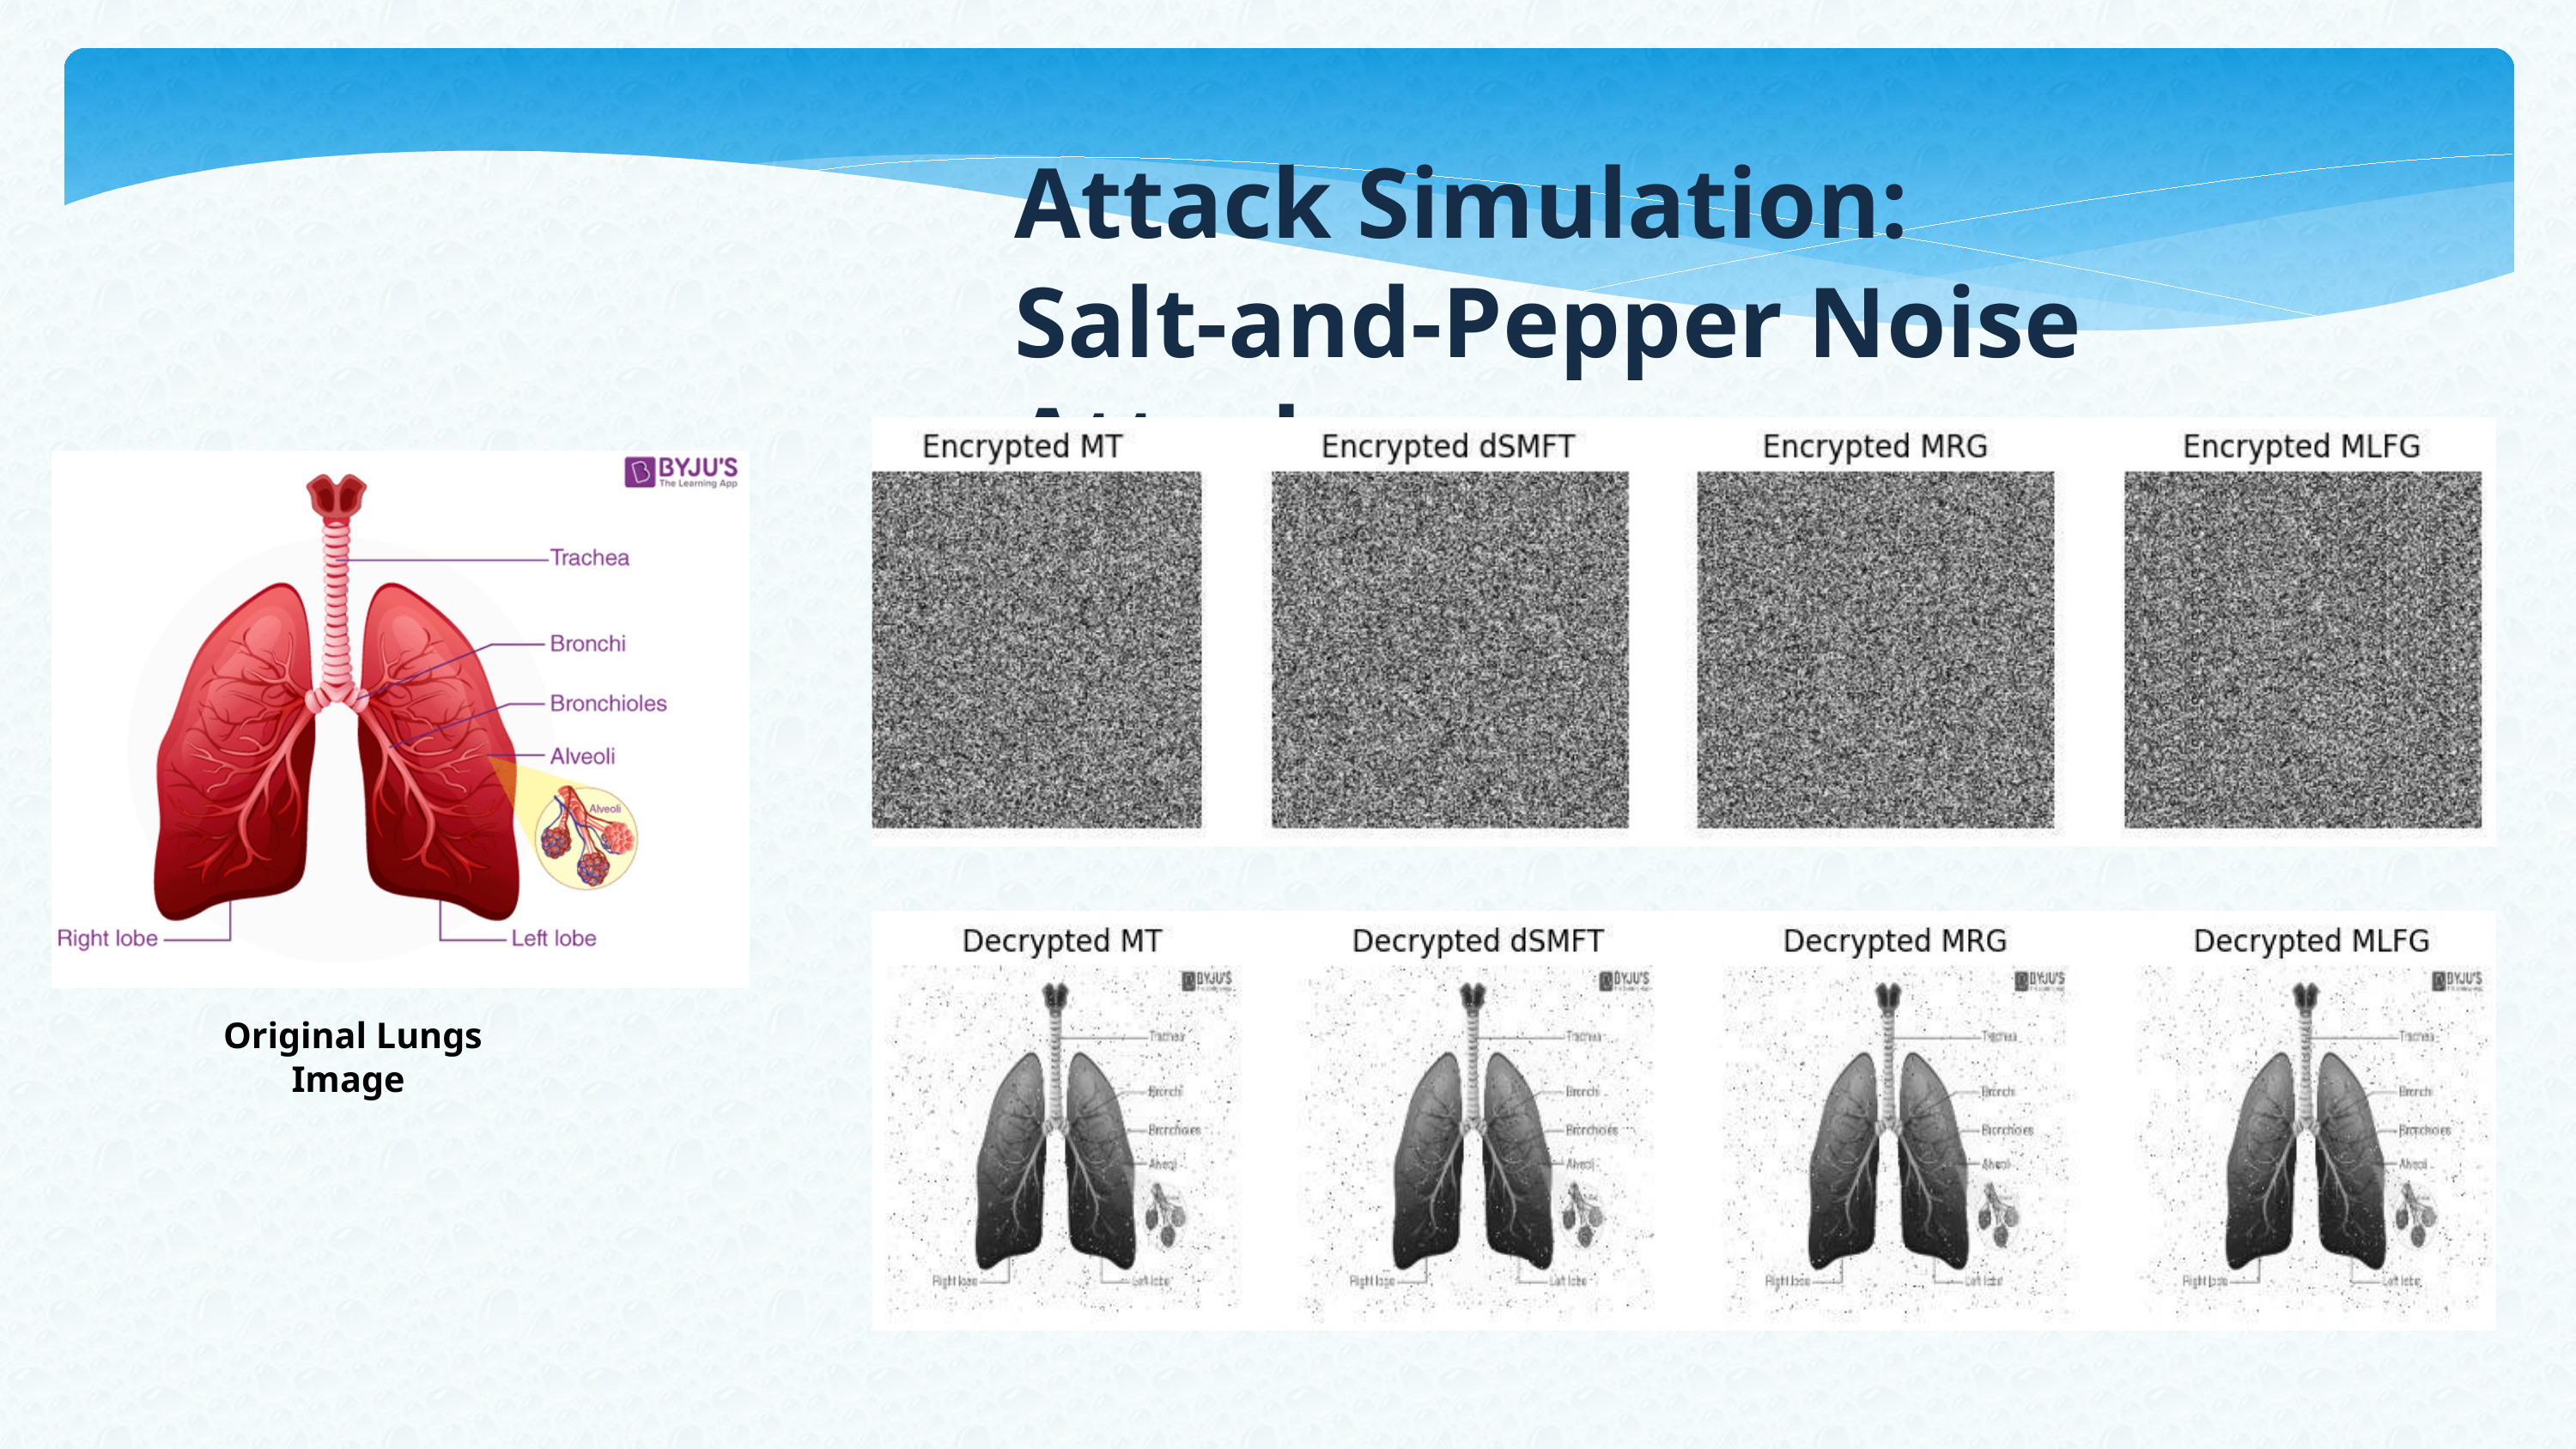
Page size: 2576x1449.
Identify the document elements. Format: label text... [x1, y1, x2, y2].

text_box [0, 0, 2576, 1449]
text_box Original Lungs Image [172, 1011, 526, 1100]
text_box [872, 911, 2496, 1331]
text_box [1013, 136, 2442, 383]
text_box [52, 451, 750, 988]
text_box [872, 417, 2496, 846]
